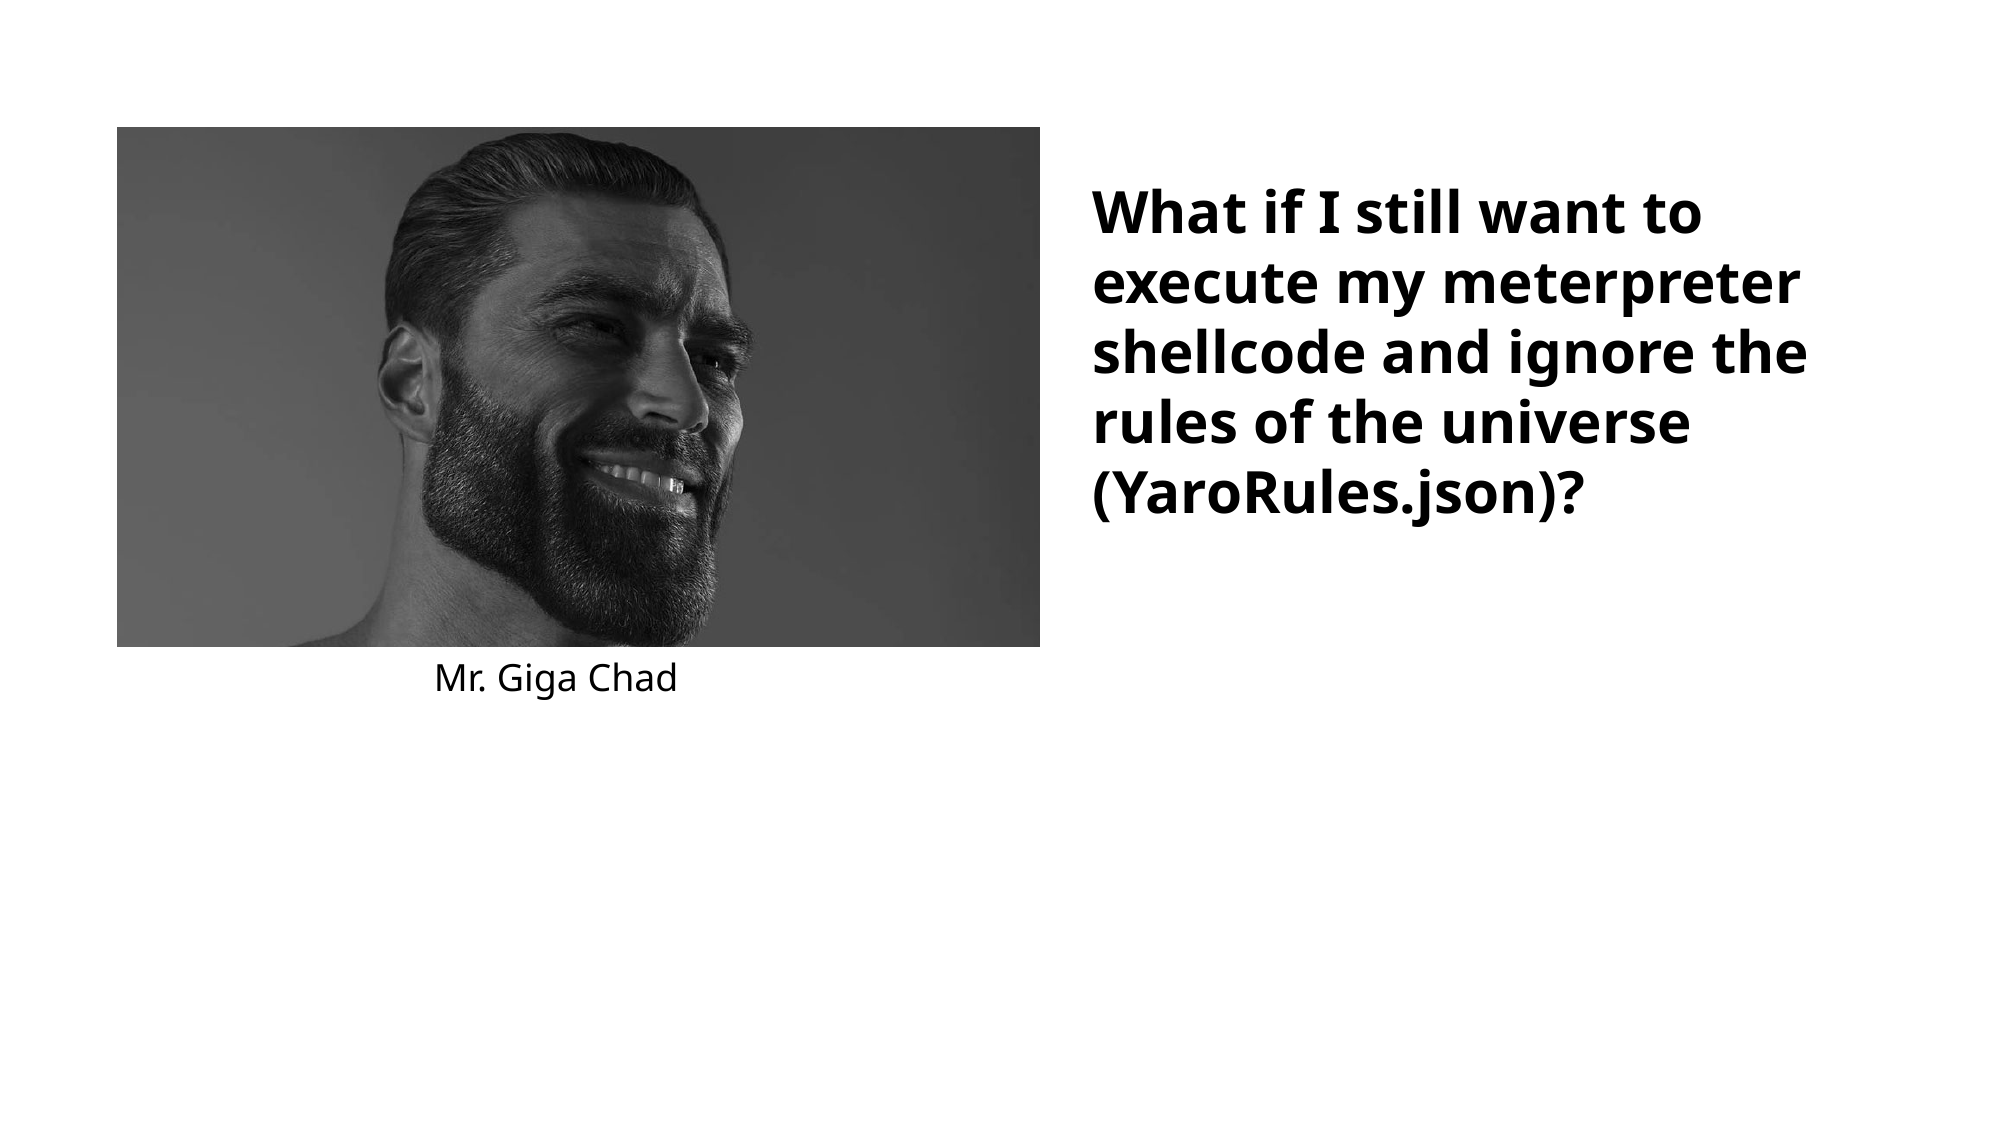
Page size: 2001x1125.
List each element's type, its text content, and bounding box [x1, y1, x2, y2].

text_box What if I still want to execute my meterpreter shellcode and ignore the rules of the universe (YaroRules.json)? [1077, 167, 1927, 533]
picture [117, 127, 1040, 647]
text_box Mr. Giga Chad [418, 647, 738, 707]
